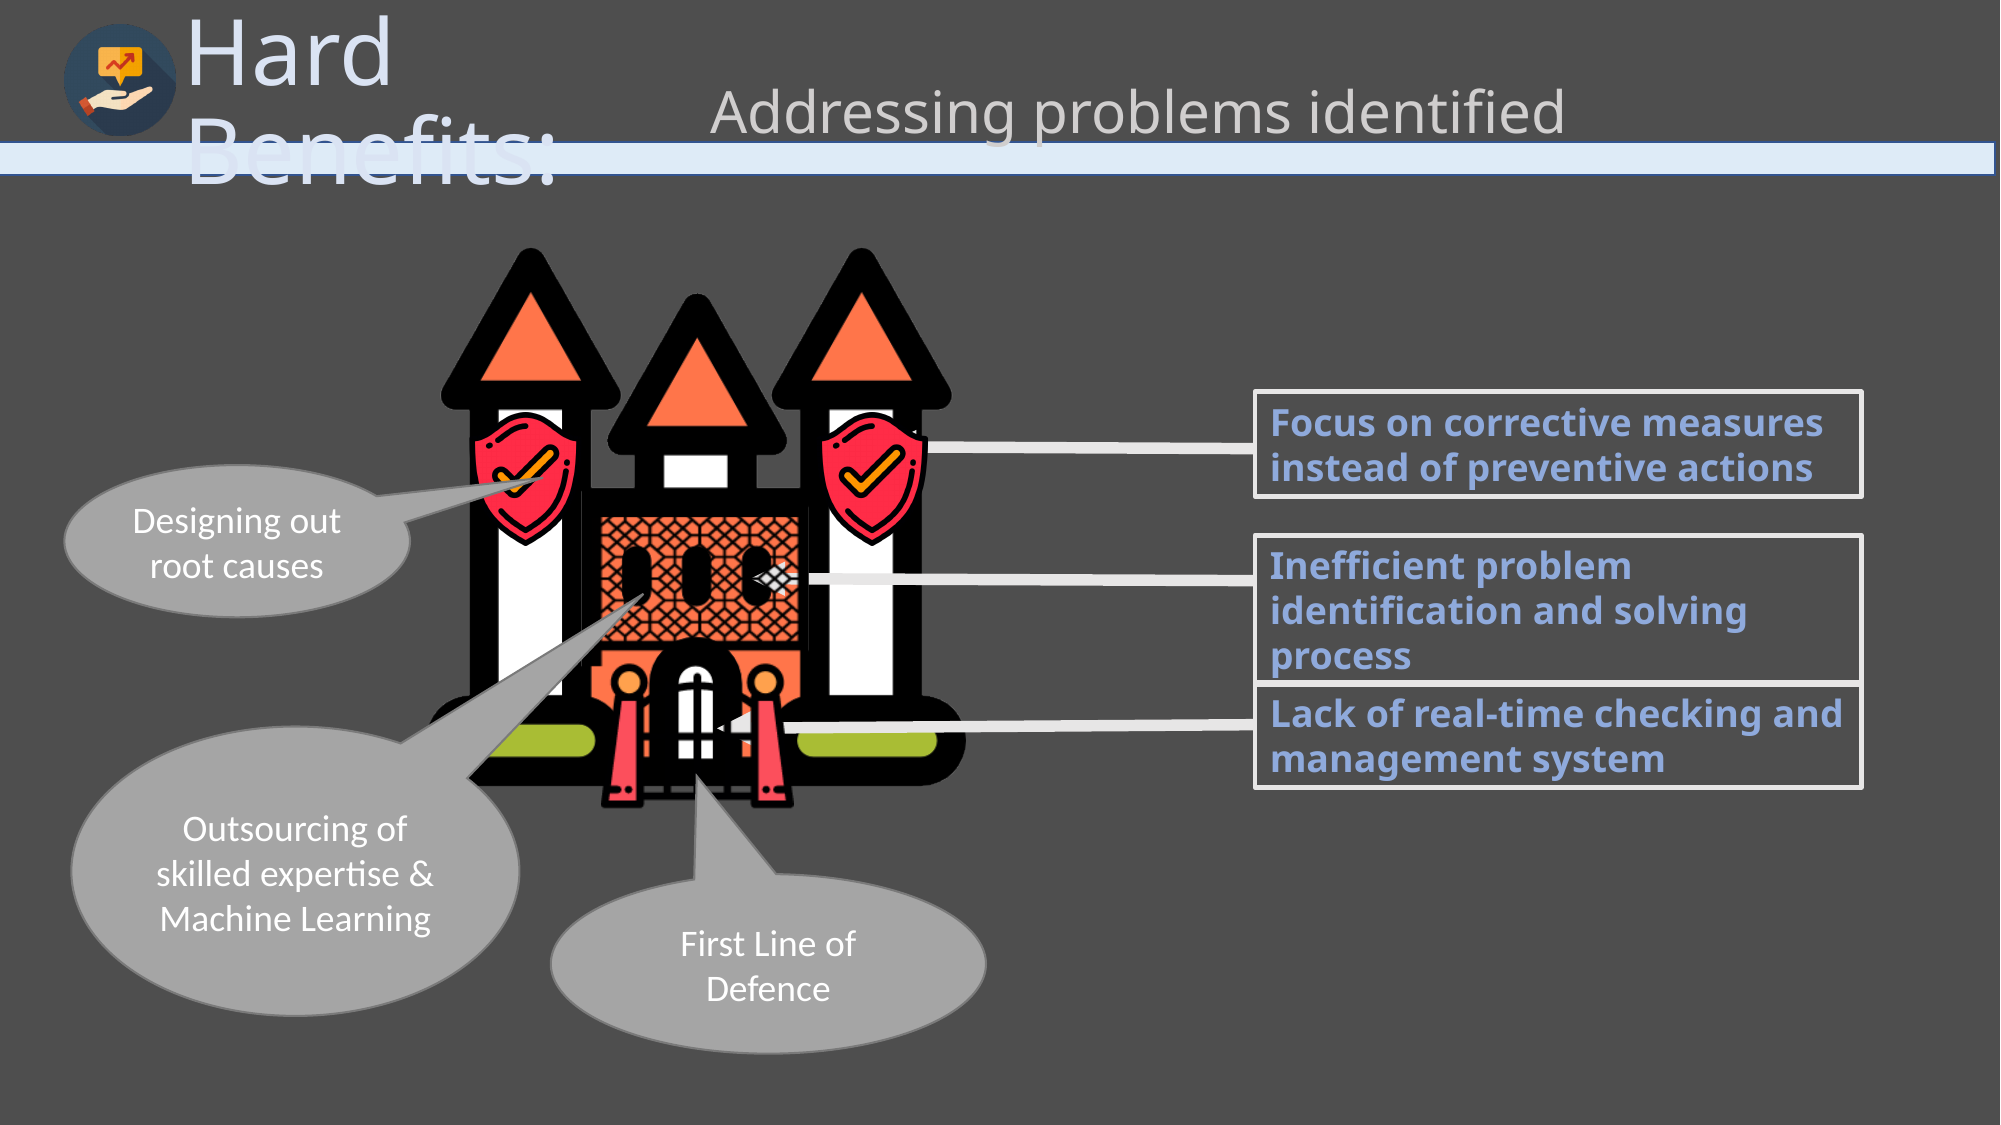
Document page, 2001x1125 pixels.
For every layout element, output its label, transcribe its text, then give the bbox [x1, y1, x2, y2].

text_box Hard Benefits: [176, 79, 735, 132]
text_box [0, 141, 1996, 176]
text_box Addressing problems identified [695, 85, 2000, 143]
text_box Lack of real-time checking and management system [1254, 685, 1862, 788]
text_box Outsourcing of skilled expertise & Machine Learning [70, 725, 521, 1017]
text_box Designing out root causes [63, 464, 426, 619]
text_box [794, 724, 1256, 729]
text_box Focus on corrective measures instead of preventive actions [1254, 391, 1862, 497]
picture [426, 247, 966, 833]
picture [64, 24, 176, 136]
text_box First Line of Defence [549, 833, 988, 1055]
text_box Inefficient problem identification and solving process [1254, 535, 1862, 685]
